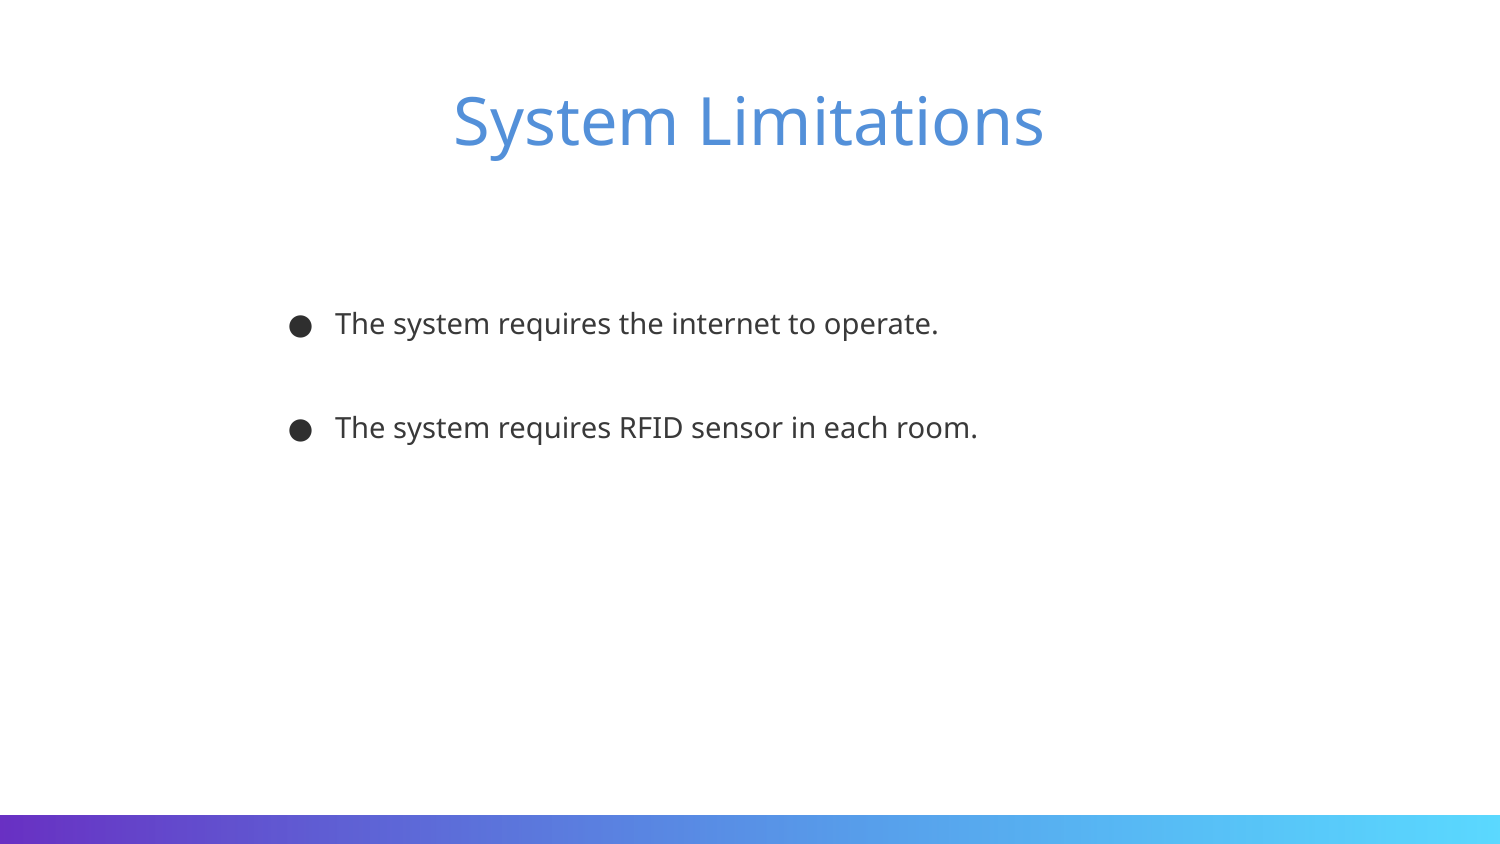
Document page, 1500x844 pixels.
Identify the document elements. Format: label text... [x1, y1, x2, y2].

title System Limitations [118, 63, 1382, 165]
list The system requires the internet to operate. The system requires RFID sensor in each room. [273, 238, 1227, 644]
